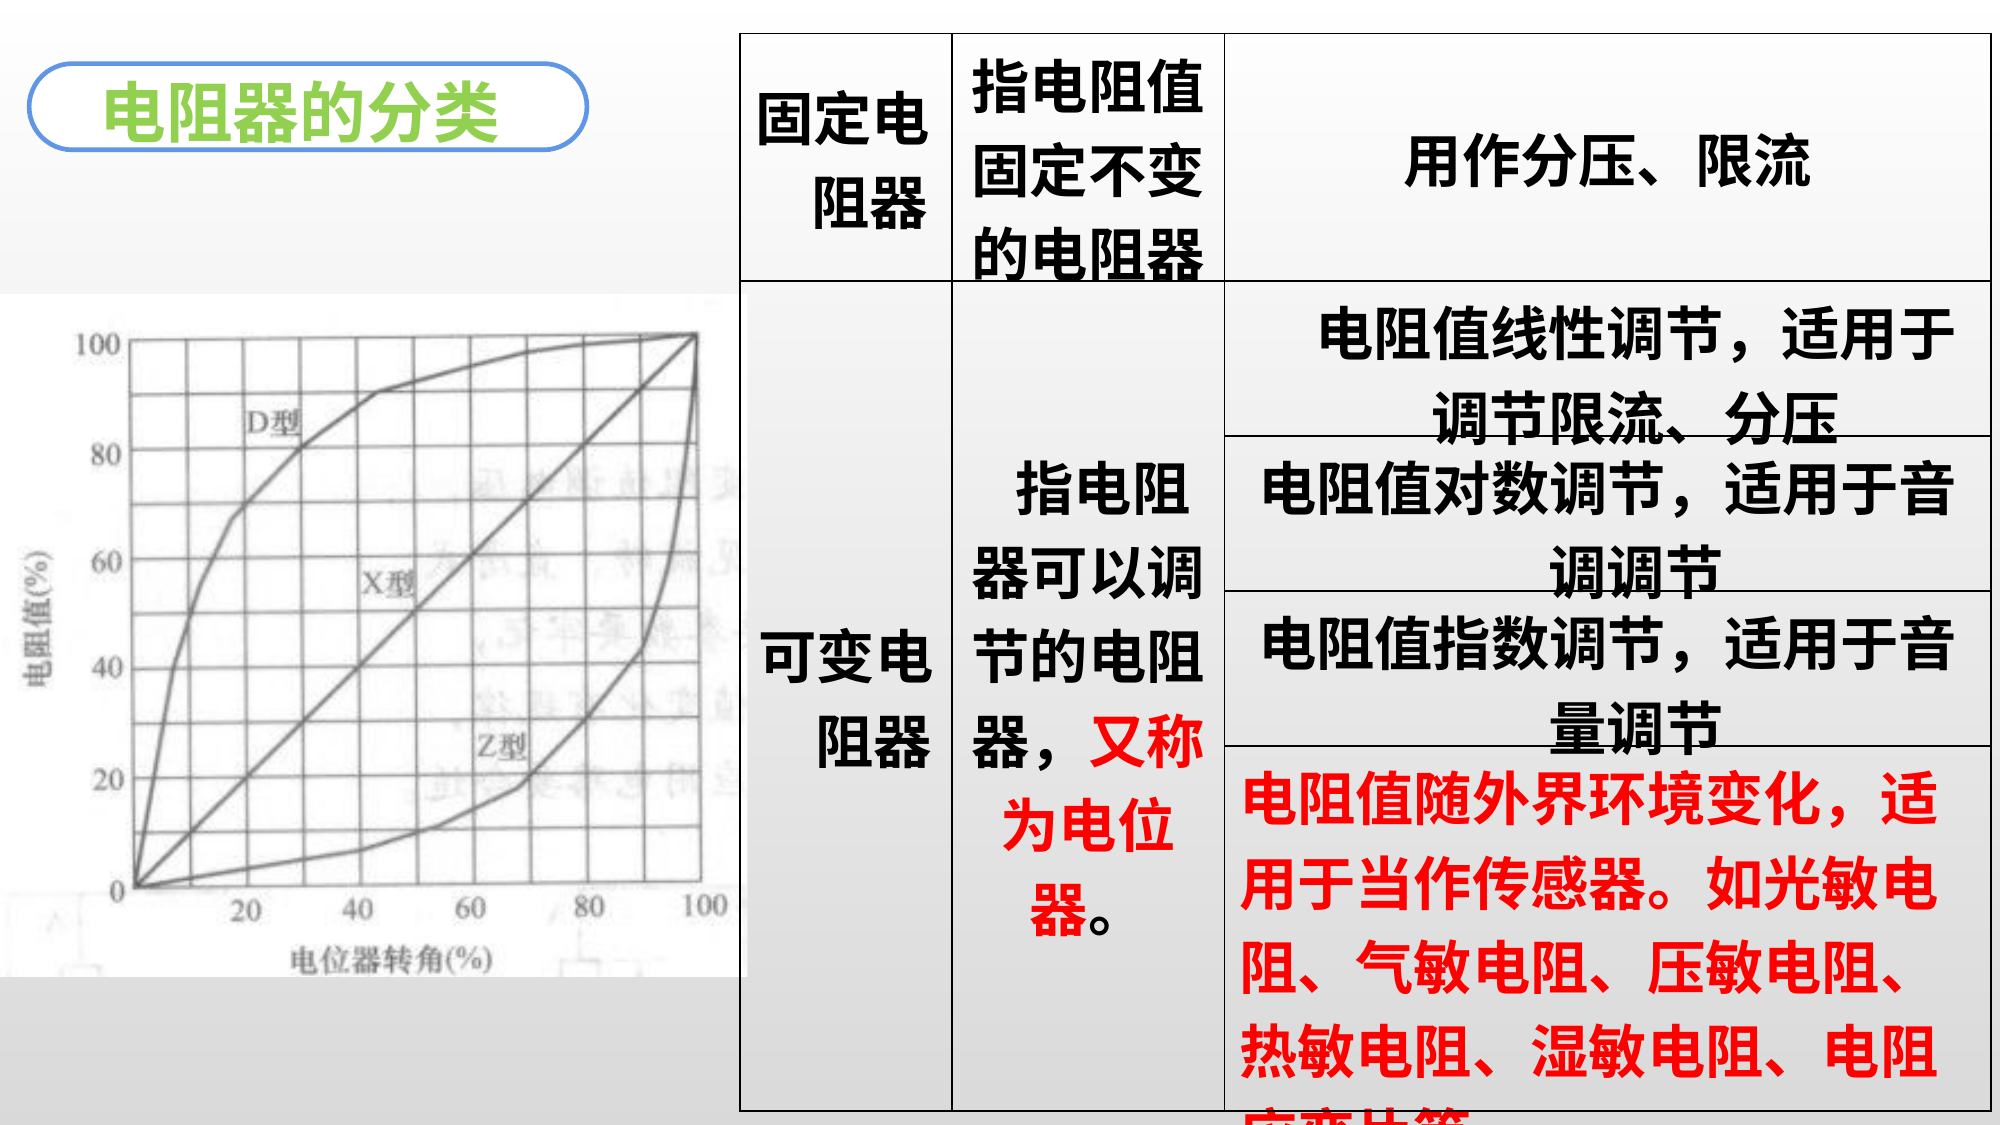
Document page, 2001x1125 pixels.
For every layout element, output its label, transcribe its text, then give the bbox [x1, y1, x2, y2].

picture [0, 294, 748, 977]
table_cell 电阻值对数调节，适用于音调调节 [1225, 437, 1990, 590]
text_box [29, 63, 587, 160]
table_cell 电阻值线性调节，适用于调节限流、分压 [1225, 282, 1990, 435]
table_cell 可变电阻器 [741, 282, 951, 1110]
table_header 用作分压、限流 [1225, 34, 1990, 280]
table_cell 电阻值指数调节，适用于音量调节 [1225, 592, 1990, 745]
table_cell 电阻值随外界环境变化，适用于当作传感器。如光敏电阻、气敏电阻、压敏电阻、热敏电阻、湿敏电阻、电阻应变片等。 [1225, 747, 1990, 1110]
table_header 指电阻值固定不变的电阻器 [953, 34, 1224, 280]
table_header 固定电阻器 [741, 34, 951, 280]
table_cell 指电阻器可以调节的电阻器，又称为电位器。 [953, 282, 1224, 1110]
